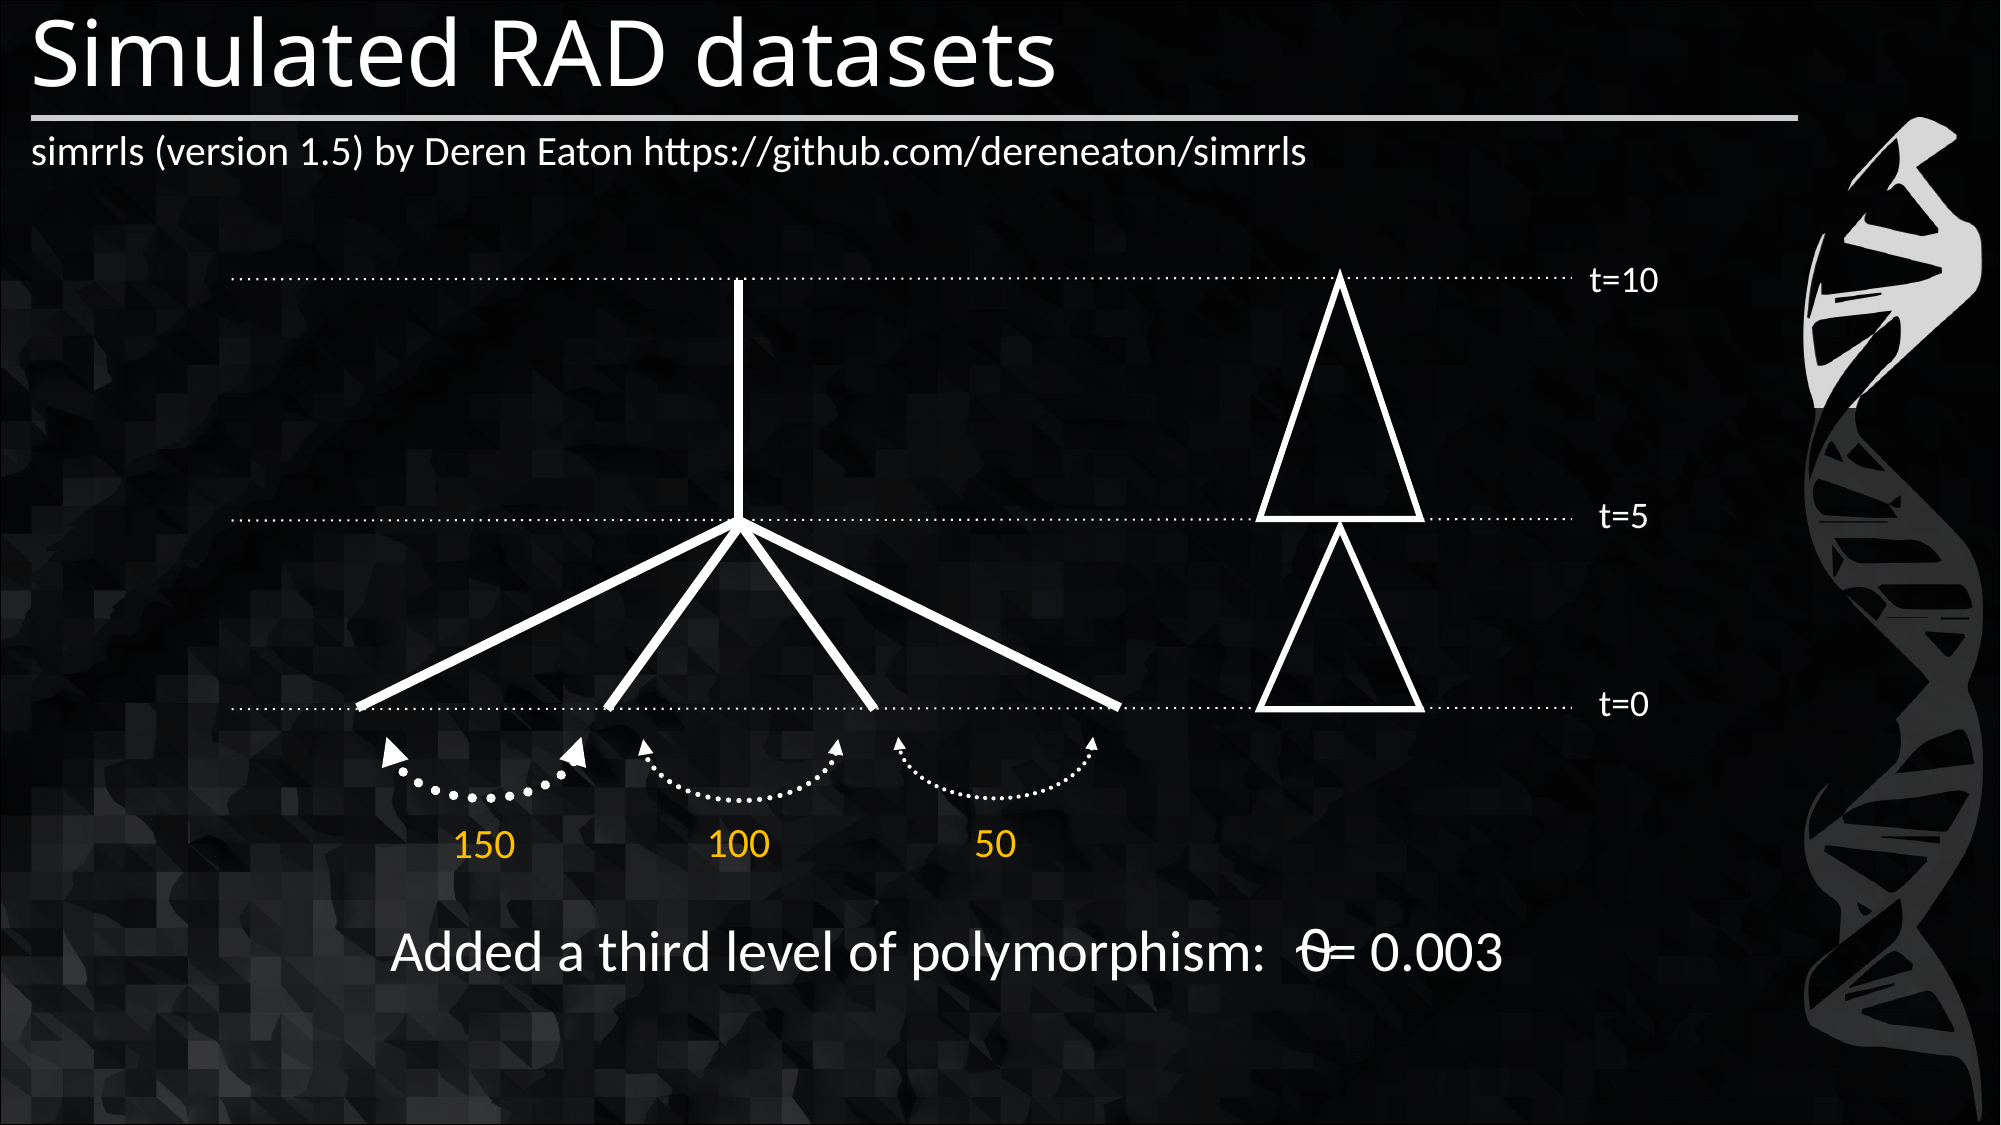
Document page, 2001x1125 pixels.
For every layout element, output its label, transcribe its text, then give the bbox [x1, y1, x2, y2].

text_box [1259, 280, 1422, 519]
text_box t=0 [1571, 679, 1676, 737]
text_box [893, 736, 1098, 800]
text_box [742, 526, 875, 707]
text_box simrrls (version 1.5) by Deren Eaton https://github.com/dereneaton/simrrls [16, 116, 1448, 181]
text_box [638, 738, 843, 802]
text_box [1259, 525, 1421, 707]
picture [1, 1, 1999, 1124]
text_box Simulated RAD datasets [15, 0, 1741, 218]
text_box t=5 [1571, 490, 1676, 548]
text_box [606, 526, 739, 707]
text_box t=10 [1571, 254, 1676, 312]
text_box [738, 521, 1120, 707]
text_box [381, 736, 587, 800]
text_box Added a third level of polymorphism: ⍬ = 0.003 [231, 905, 1676, 991]
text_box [357, 521, 738, 707]
text_box 150 [373, 809, 595, 874]
text_box 50 [885, 808, 1106, 874]
text_box 100 [628, 808, 849, 874]
